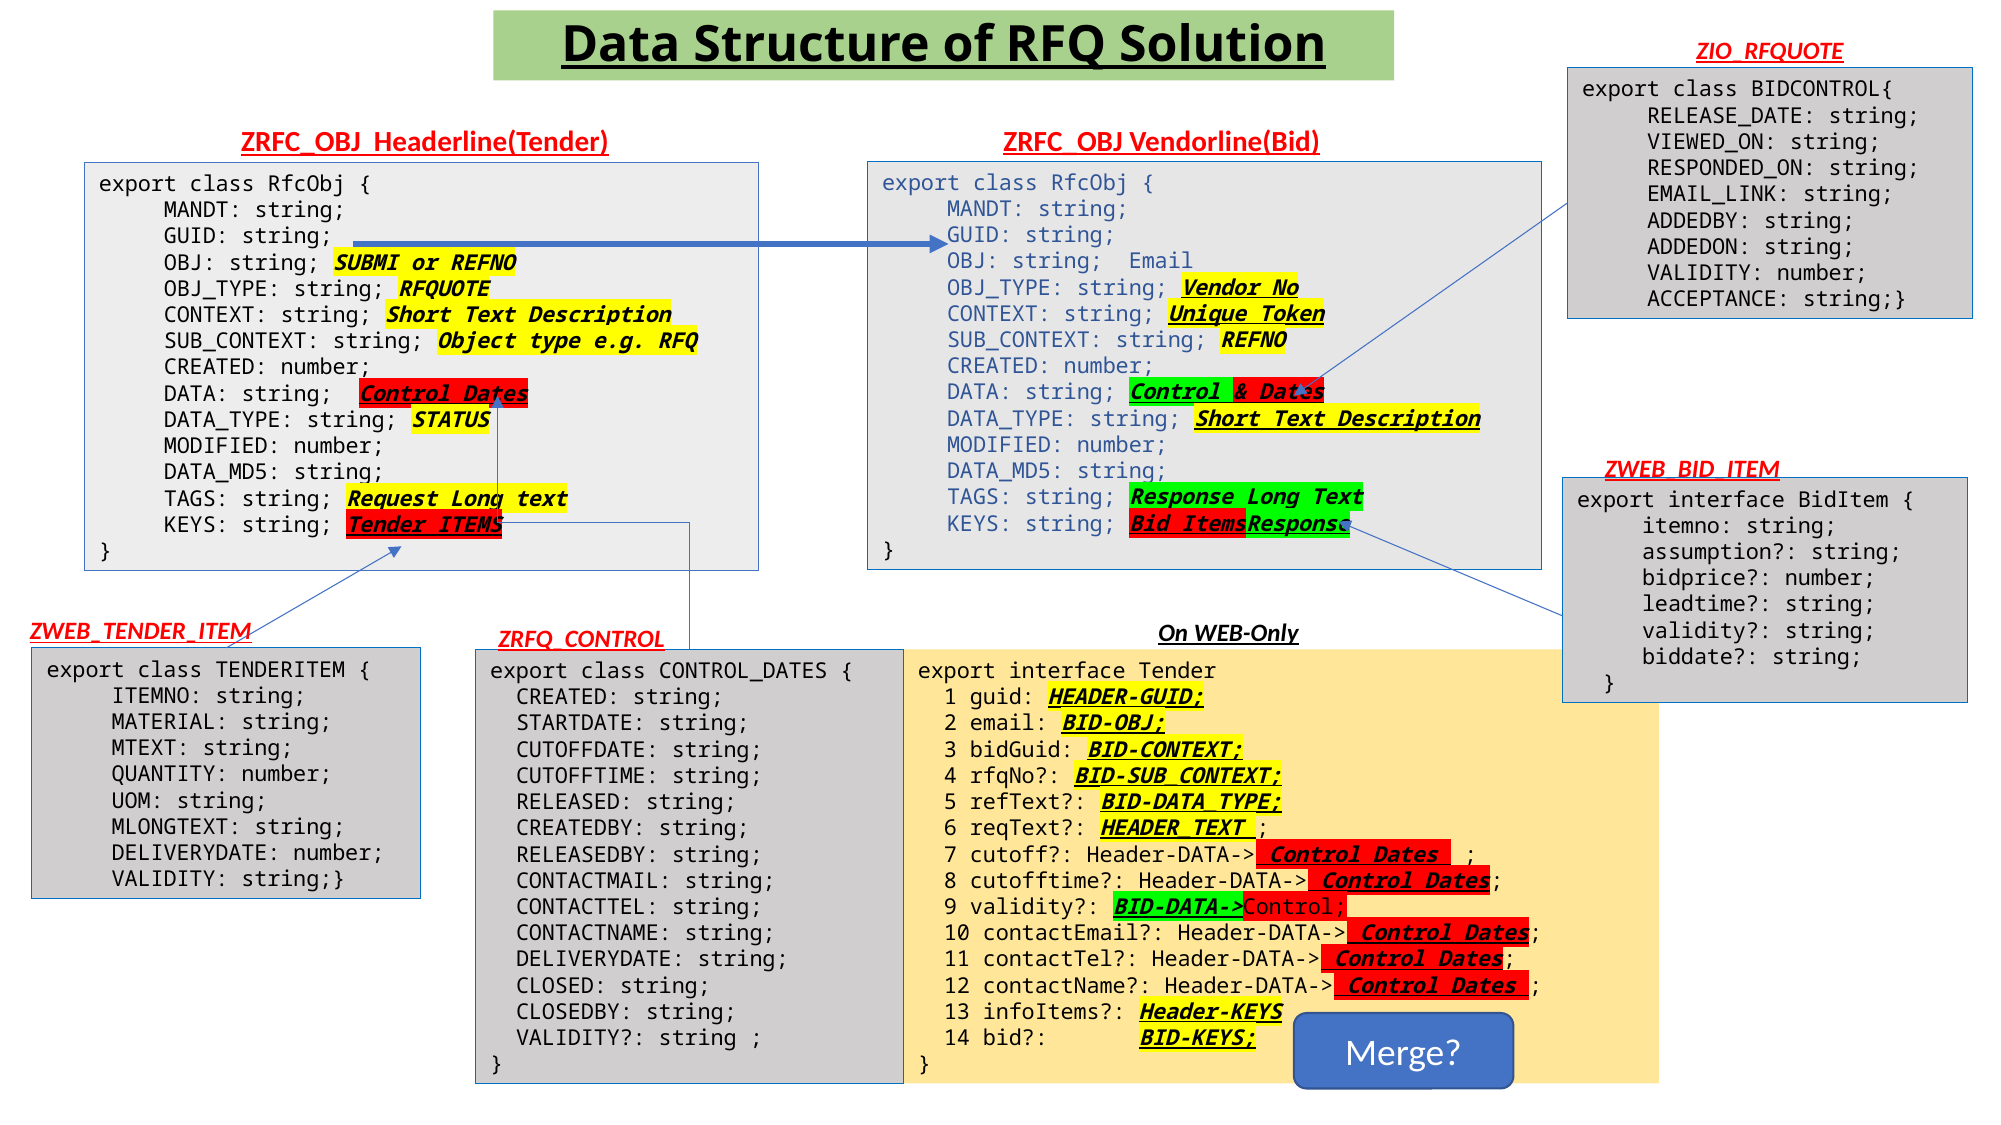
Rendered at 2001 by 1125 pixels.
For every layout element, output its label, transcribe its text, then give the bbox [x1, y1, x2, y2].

text_box export class CONTROL_DATES { CREATED: string; STARTDATE: string; CUTOFFDATE: string; CUTOFFTIME: string; RELEASED: string; CREATEDBY: string; RELEASEDBY: string; CONTACTMAIL: string; CONTACTTEL: string; CONTACTNAME: string; DELIVERYDATE: string; CLOSED: string; CLOSEDBY: string; VALIDITY?: string ; } [475, 649, 904, 1084]
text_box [466, 426, 721, 619]
text_box On WEB-Only [1143, 609, 1363, 654]
text_box export class TENDERITEM { ITEMNO: string; MATERIAL: string; MTEXT: string; QUANTITY: number; UOM: string; MLONGTEXT: string; DELIVERYDATE: number; VALIDITY: string;} [31, 647, 421, 899]
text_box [1338, 521, 1563, 616]
text_box ZRFC_OBJ Vendorline(Bid) [988, 114, 1395, 165]
title Data Structure of RFQ Solution [493, 10, 1395, 81]
text_box export class BIDCONTROL{ RELEASE_DATE: string; VIEWED_ON: string; RESPONDED_ON: string; EMAIL_LINK: string; ADDEDBY: string; ADDEDON: string; VALIDITY: number; ACCEPTANCE: string;} [1567, 67, 1973, 319]
text_box ZIO_RFQUOTE [1681, 27, 1902, 72]
text_box Merge? [1292, 1011, 1515, 1090]
text_box ZRFC_OBJ Headerline(Tender) [226, 115, 690, 165]
text_box export class RfcObj { MANDT: string; GUID: string; OBJ: string; SUBMI or REFNO OBJ_TYPE: string; RFQUOTE CONTEXT: string; Short Text Description SUB_CONTEXT: string; Object type e.g. RFQ CREATED: number; DATA: string; Control Dates DATA_TYPE: string; STATUS MODIFIED: number; DATA_MD5: string; TAGS: string; Request Long text KEYS: string; Tender ITEMS } [84, 162, 759, 571]
text_box ZWEB_TENDER_ITEM [15, 607, 341, 653]
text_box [1293, 202, 1568, 396]
text_box ZWEB_BID_ITEM [1589, 445, 1916, 490]
text_box ZRFQ_CONTROL [483, 619, 704, 661]
text_box export interface Tender 1 guid: HEADER-GUID; 2 email: BID-OBJ; 3 bidGuid: BID-CONTEXT; 4 rfqNo?: BID-SUB_CONTEXT; 5 refText?: BID-DATA_TYPE; 6 reqText?: HEADER_TEXT ; 7 cutoff?: Header-DATA-> Control Dates ; 8 cutofftime?: Header-DATA-> Control Dates; 9 validity?: BID-DATA->Control; 10 contactEmail?: Header-DATA-> Control Dates; 11 contactTel?: Header-DATA-> Control Dates; 12 contactName?: Header-DATA-> Control Dates ; 13 infoItems?: Header-KEYS 14 bid?: BID-KEYS; } [904, 649, 1659, 1084]
text_box export class RfcObj { MANDT: string; GUID: string; OBJ: string; Email OBJ_TYPE: string; Vendor No CONTEXT: string; Unique Token SUB_CONTEXT: string; REFNO CREATED: number; DATA: string; Control & Dates DATA_TYPE: string; Short Text Description MODIFIED: number; DATA_MD5: string; TAGS: string; Response Long Text KEYS: string; Bid ItemsResponse } [867, 161, 1542, 570]
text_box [226, 546, 402, 648]
text_box export interface BidItem { itemno: string; assumption?: string; bidprice?: number; leadtime?: string; validity?: string; biddate?: string; } [1562, 477, 1968, 703]
